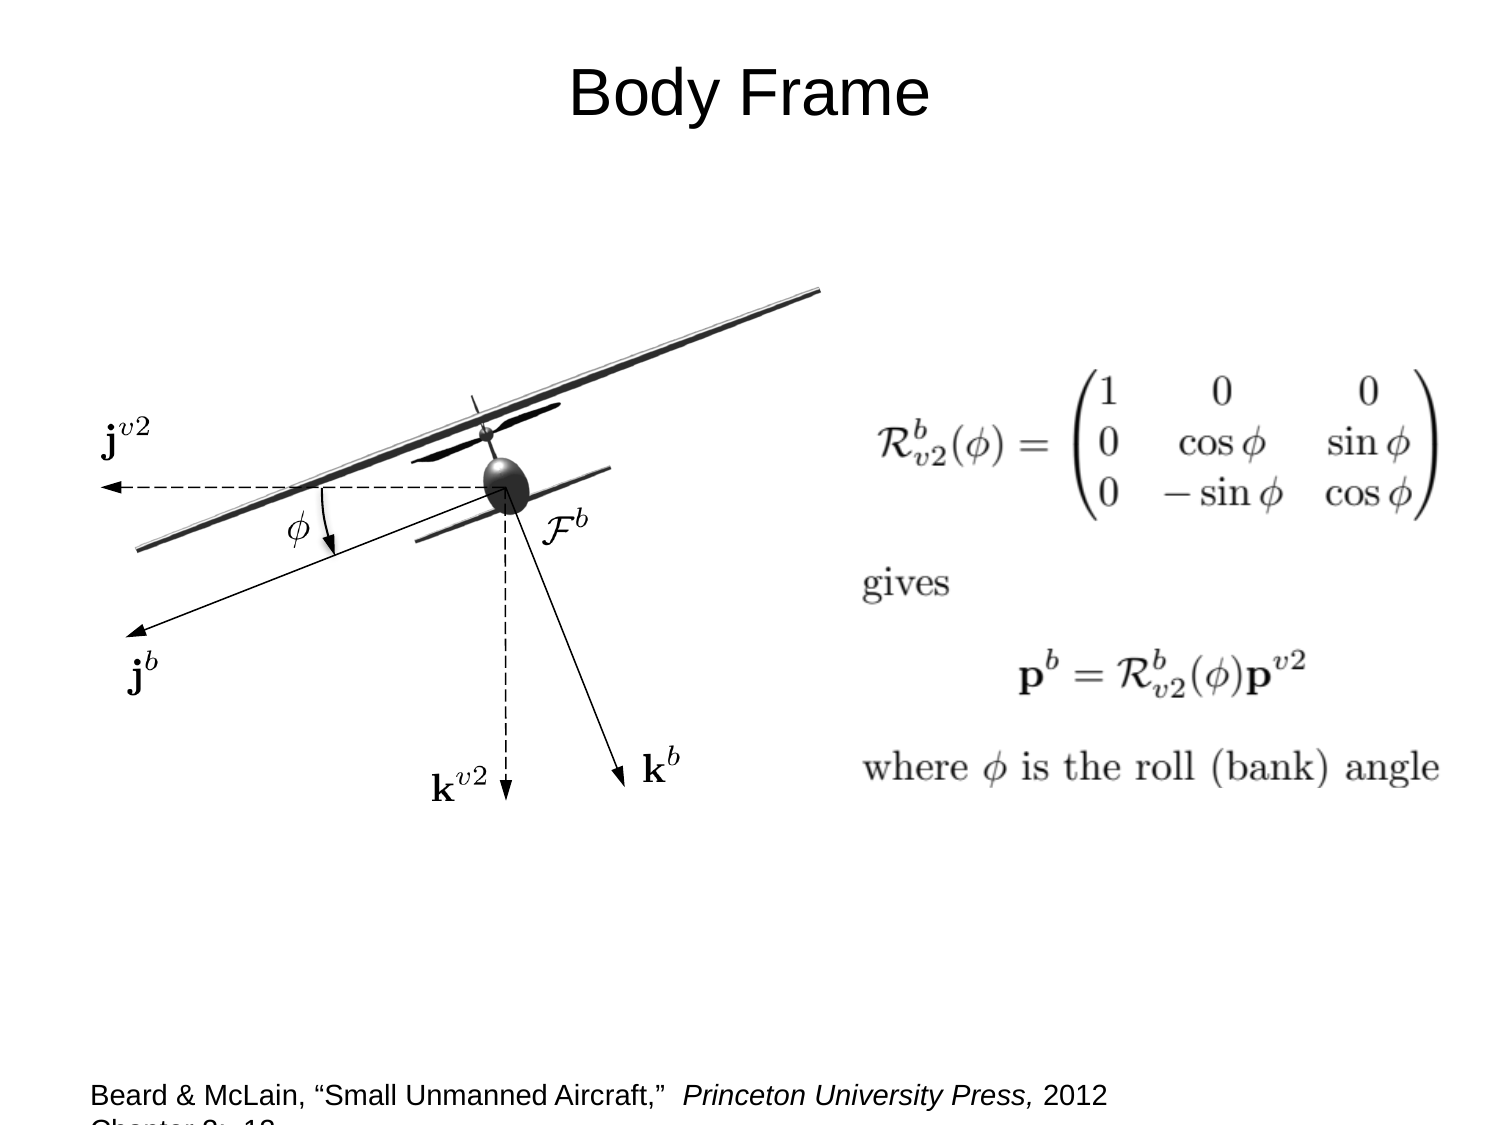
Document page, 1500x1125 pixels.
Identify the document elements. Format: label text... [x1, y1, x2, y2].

title Body Frame [74, 29, 1426, 149]
picture [715, 267, 824, 303]
picture [799, 368, 1500, 788]
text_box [97, 303, 857, 802]
